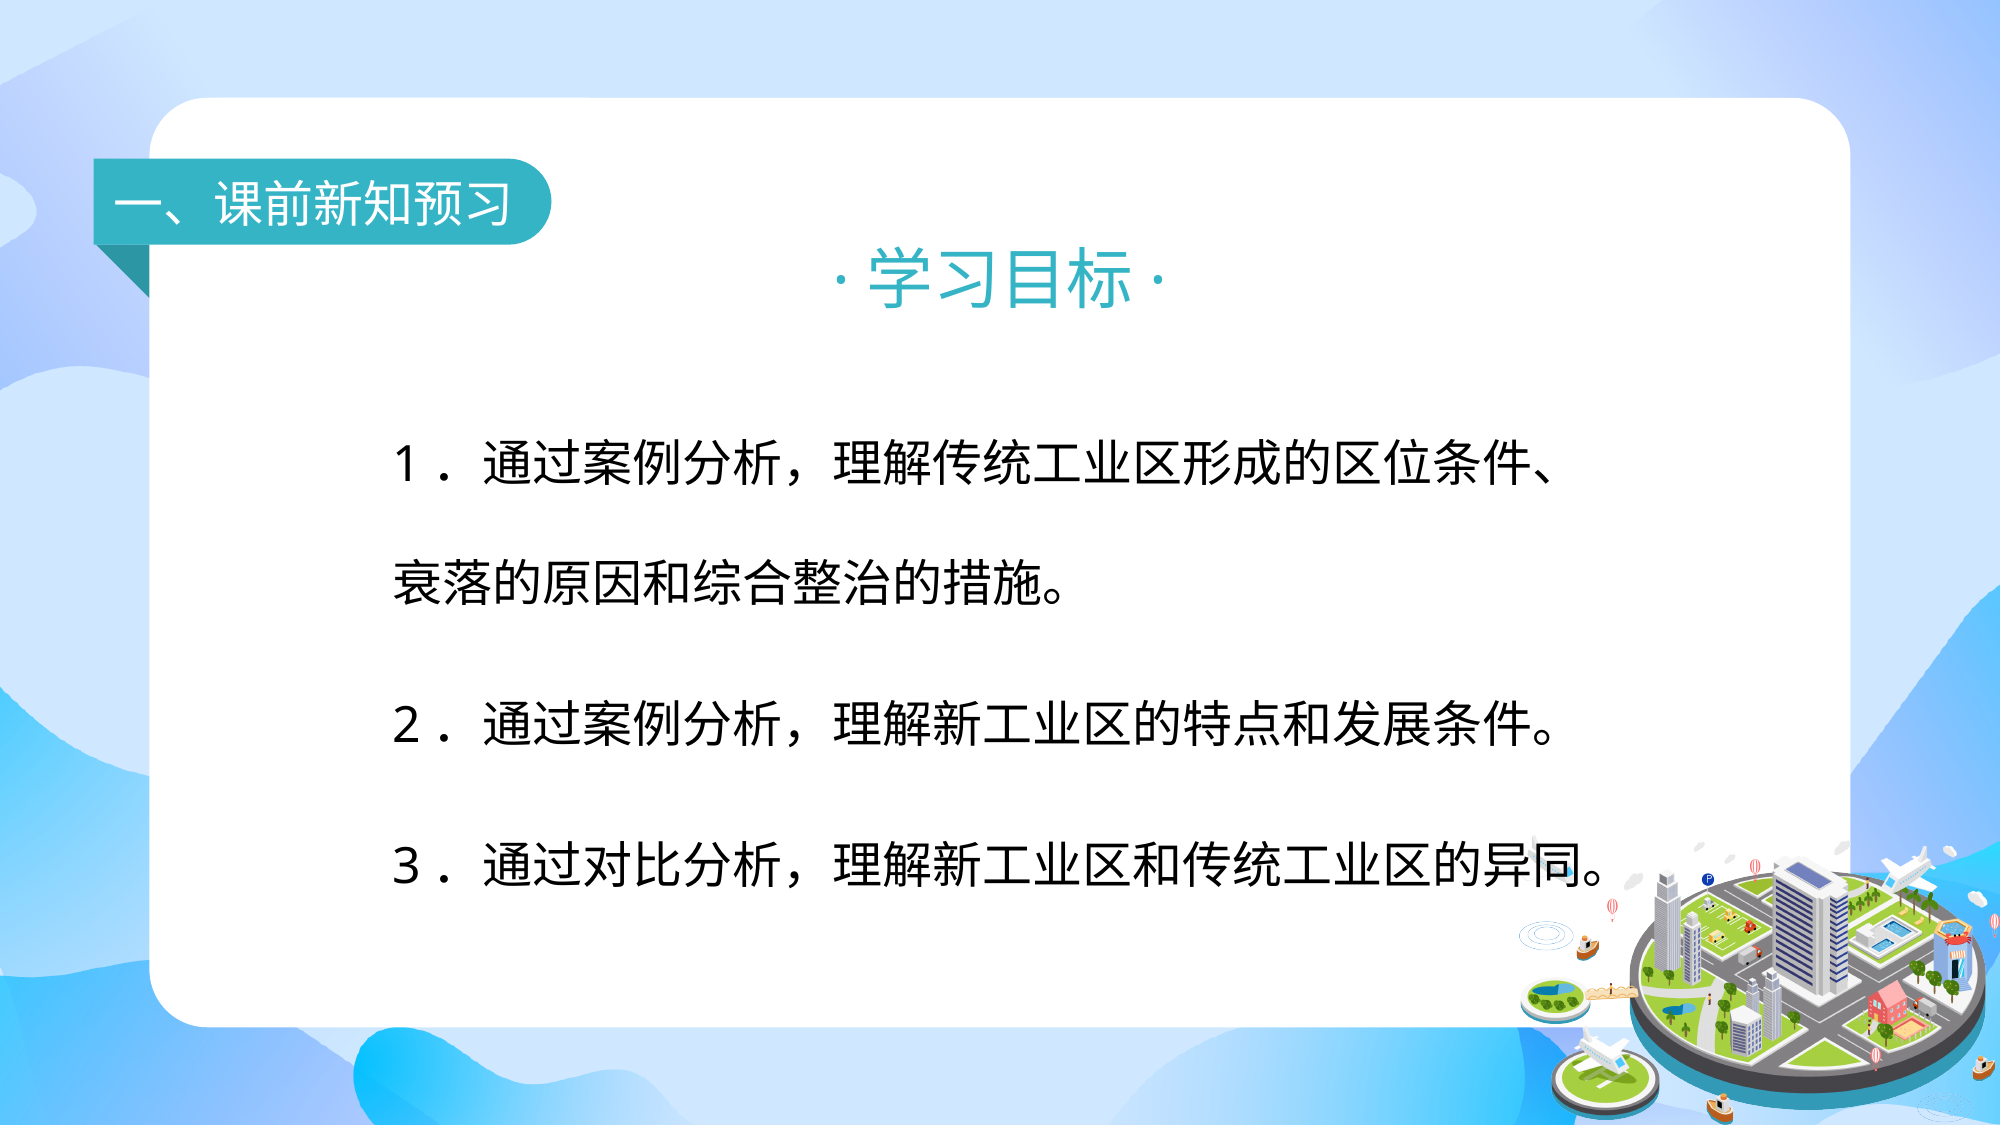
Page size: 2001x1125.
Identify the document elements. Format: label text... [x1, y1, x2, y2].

text_box 1．通过案例分析，理解传统工业区形成的区位条件、衰落的原因和综合整治的措施。 2．通过案例分析，理解新工业区的特点和发展条件。 3．通过对比分析，理解新工业区和传统工业区的异同。 [377, 364, 1623, 901]
text_box 一、课前新知预习 [98, 164, 529, 240]
picture [0, 0, 2000, 1125]
text_box ·学习目标· [817, 229, 1183, 325]
